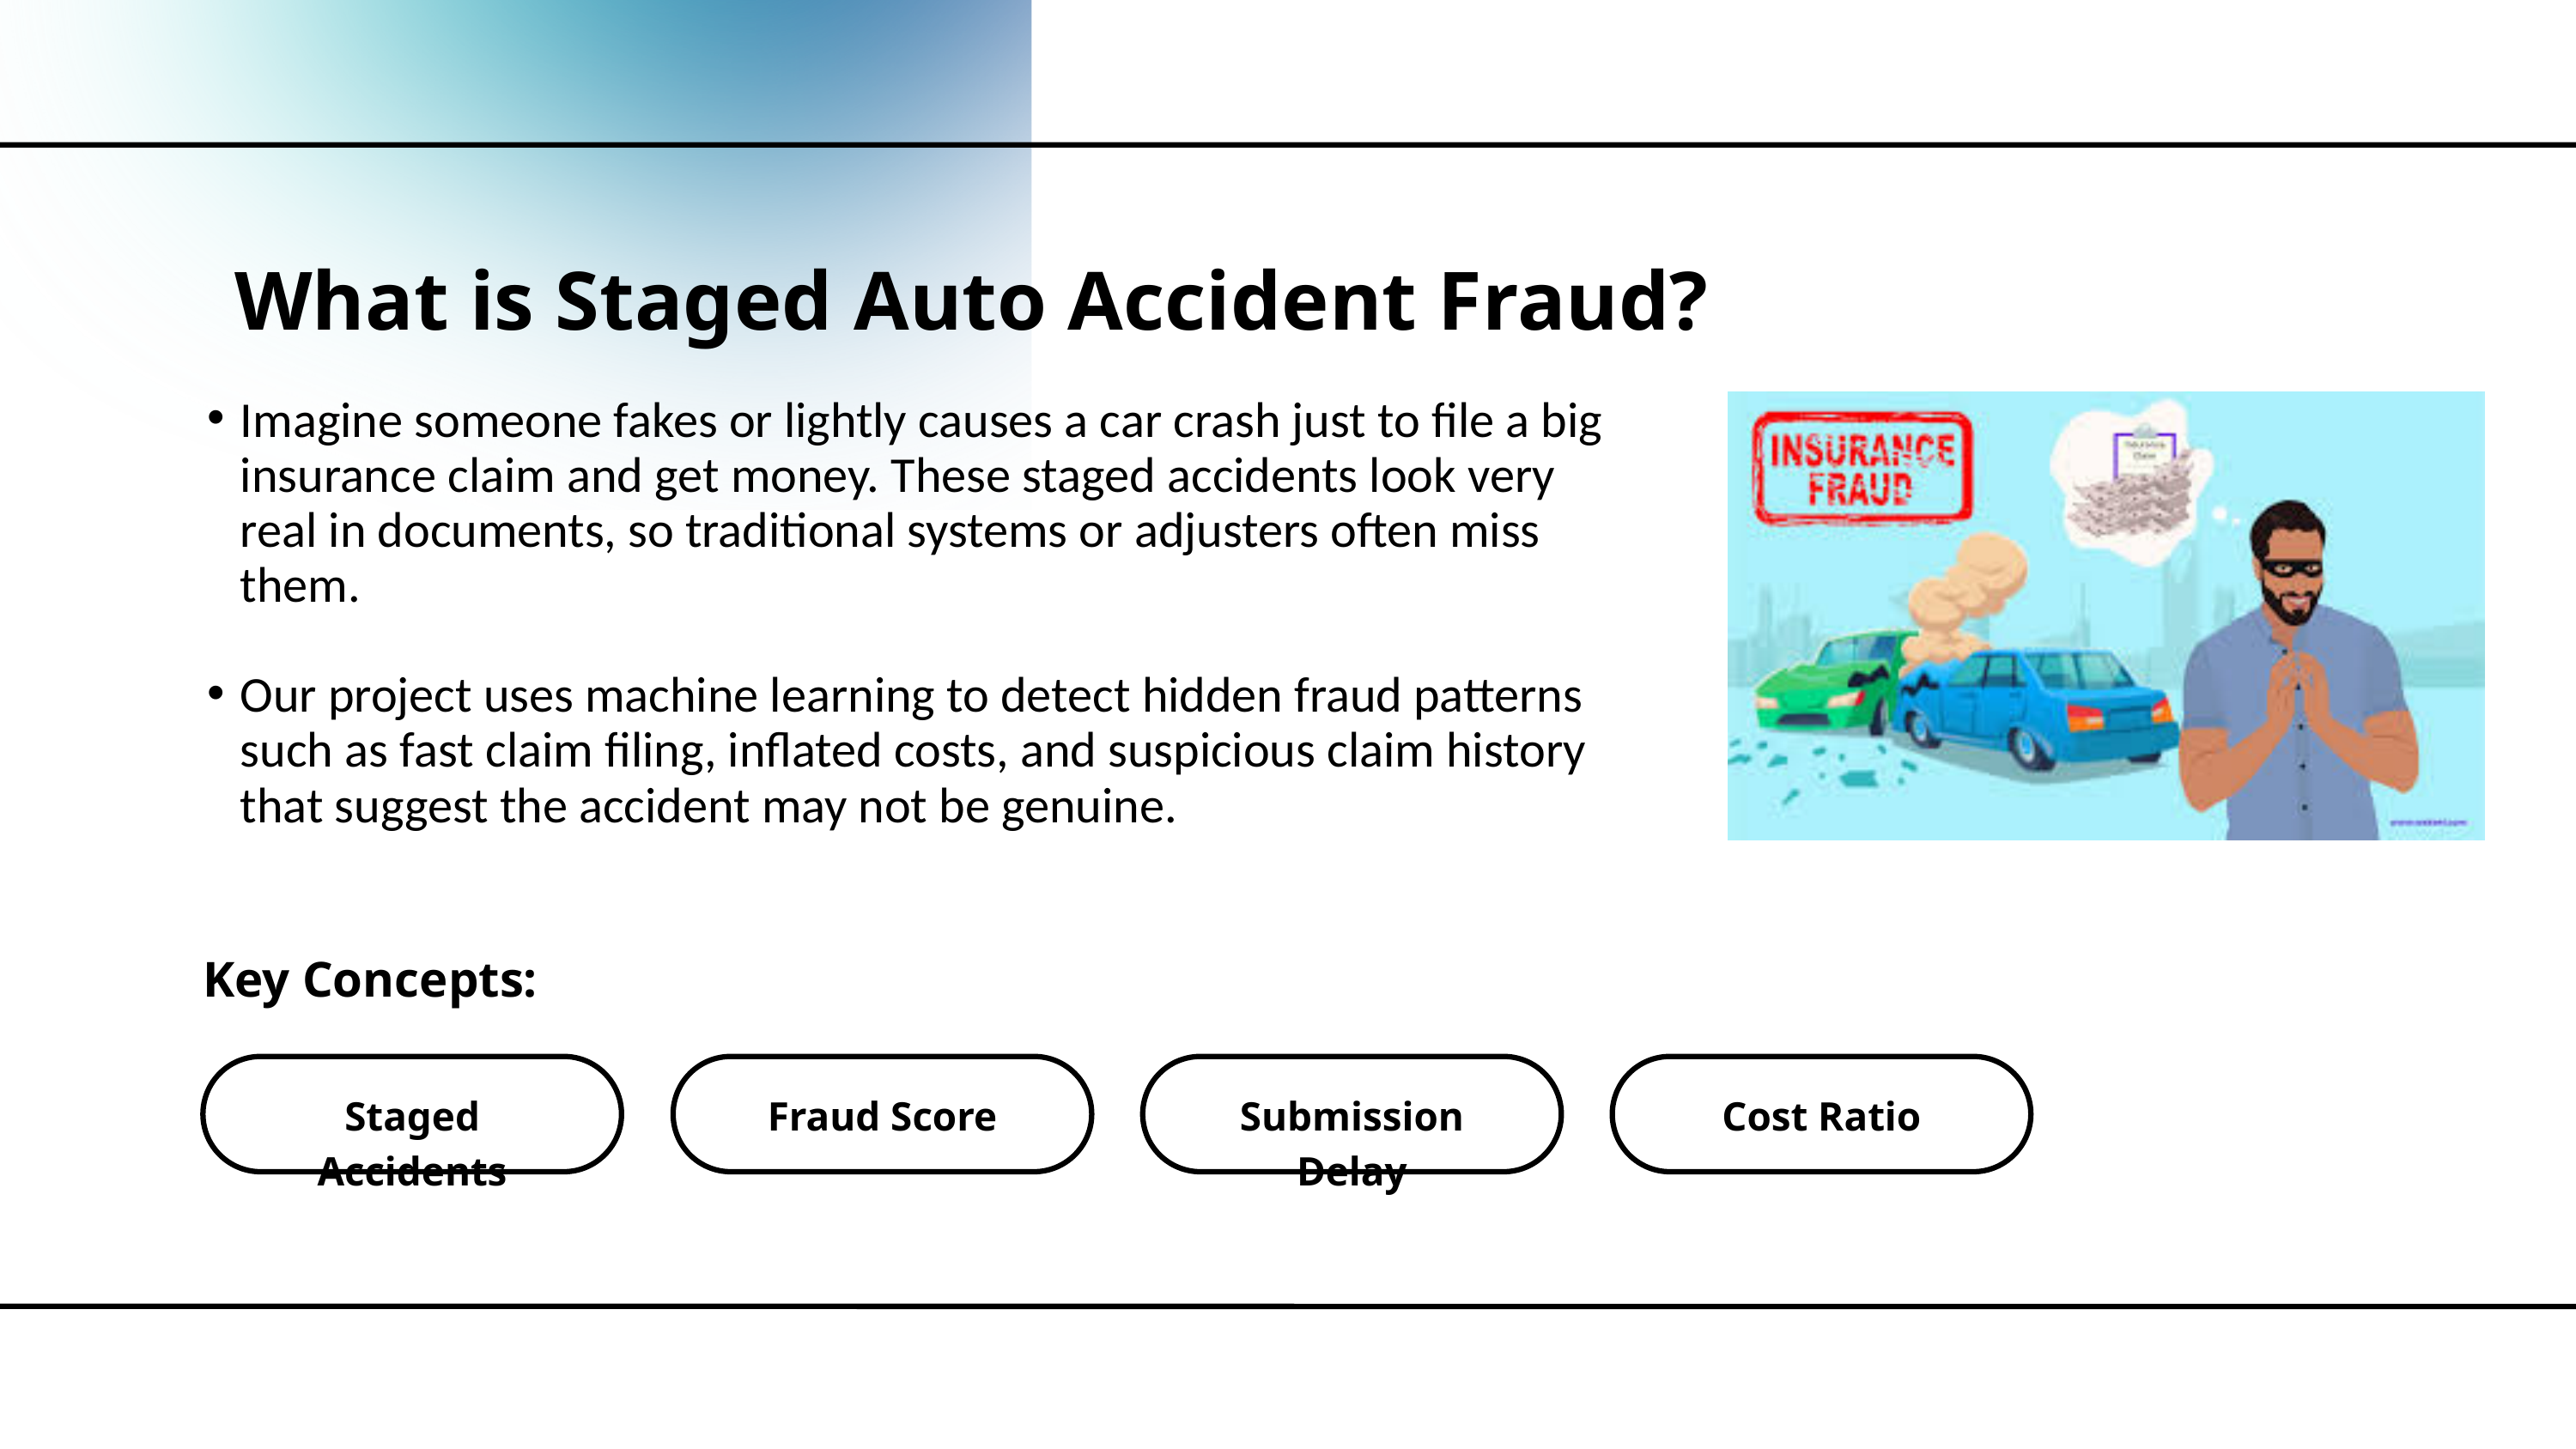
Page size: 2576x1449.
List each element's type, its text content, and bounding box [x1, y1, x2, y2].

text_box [203, 1056, 623, 1173]
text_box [1612, 1056, 2032, 1173]
text_box [0, 145, 1032, 510]
text_box Staged Accidents [246, 1179, 578, 1194]
text_box Key Concepts: [203, 938, 761, 1007]
picture [1728, 391, 2485, 840]
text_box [1142, 1056, 1562, 1173]
text_box Submission Delay [1186, 1179, 1518, 1194]
text_box Imagine someone fakes or lightly causes a car crash just to file a big insurance claim and get money. These staged accidents look very real in documents, so traditional systems or adjusters often miss them. Our project uses machine learning to detect hidden fraud patterns such as fast claim filing, inflated costs, and suspicious claim history that suggest the accident may not be genuine. [173, 391, 1627, 833]
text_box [672, 1056, 1092, 1173]
text_box [0, 0, 1032, 144]
text_box What is Staged Auto Accident Fraud? [234, 233, 2232, 347]
